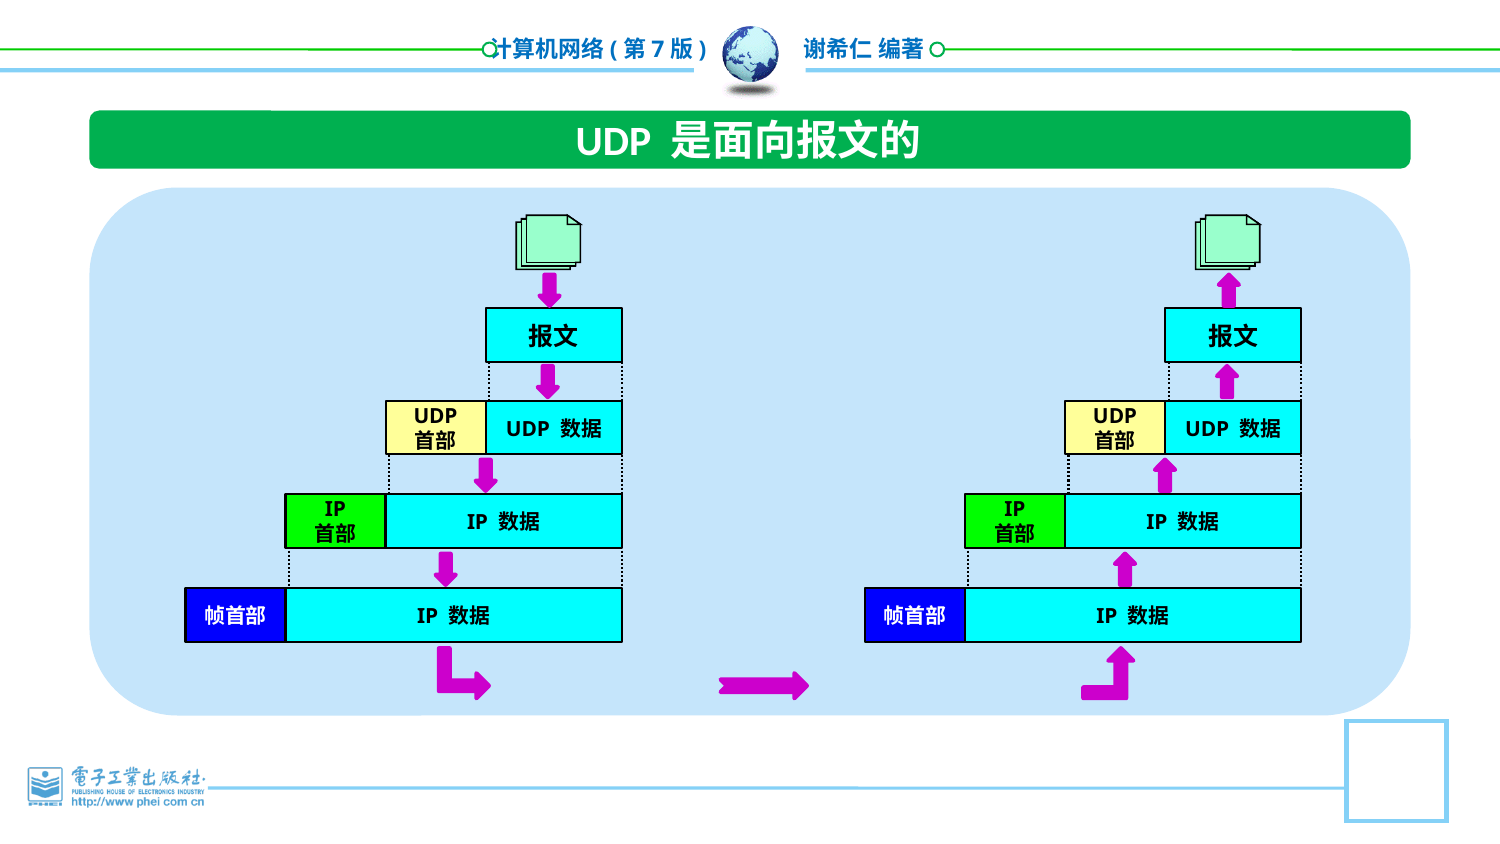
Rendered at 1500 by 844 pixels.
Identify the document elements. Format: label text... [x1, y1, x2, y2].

text_box [718, 671, 809, 701]
picture [23, 764, 208, 809]
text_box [185, 215, 623, 699]
text_box [89, 110, 560, 169]
text_box UDP 是面向报文的 [560, 106, 937, 172]
text_box [87, 185, 1413, 718]
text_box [864, 214, 1302, 699]
text_box [937, 110, 1411, 169]
picture [720, 24, 780, 100]
